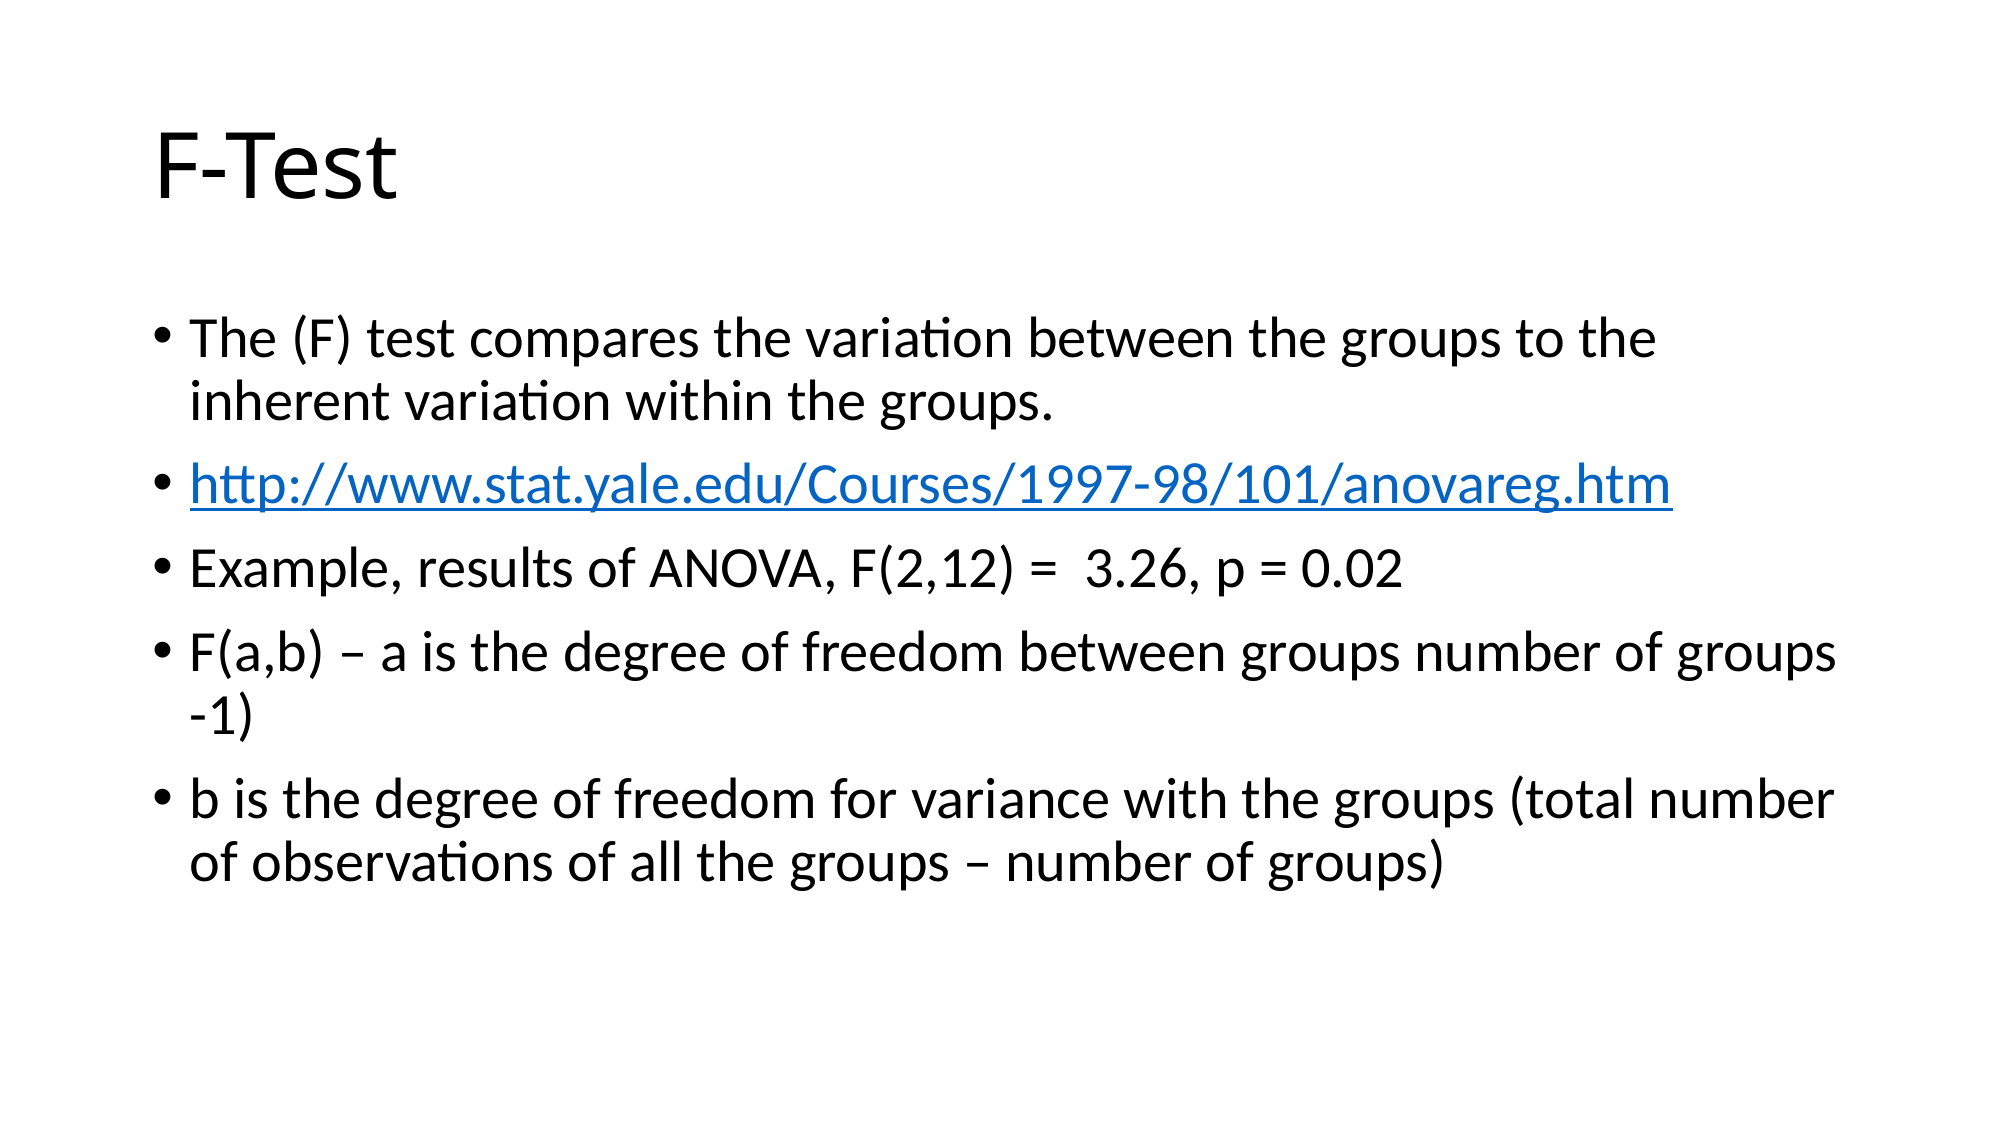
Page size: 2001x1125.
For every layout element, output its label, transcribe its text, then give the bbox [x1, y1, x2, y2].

list The (F) test compares the variation between the groups to the inherent variation within the groups. http://www.stat.yale.edu/Courses/1997-98/101/anovareg.htm Example, results of ANOVA, F(2,12) = 3.26, p = 0.02 F(a,b) – a is the degree of freedom between groups number of groups -1) b is the degree of freedom for variance with the groups (total number of observations of all the groups – number of groups) [137, 299, 1863, 1014]
title F-Test [137, 59, 1863, 278]
